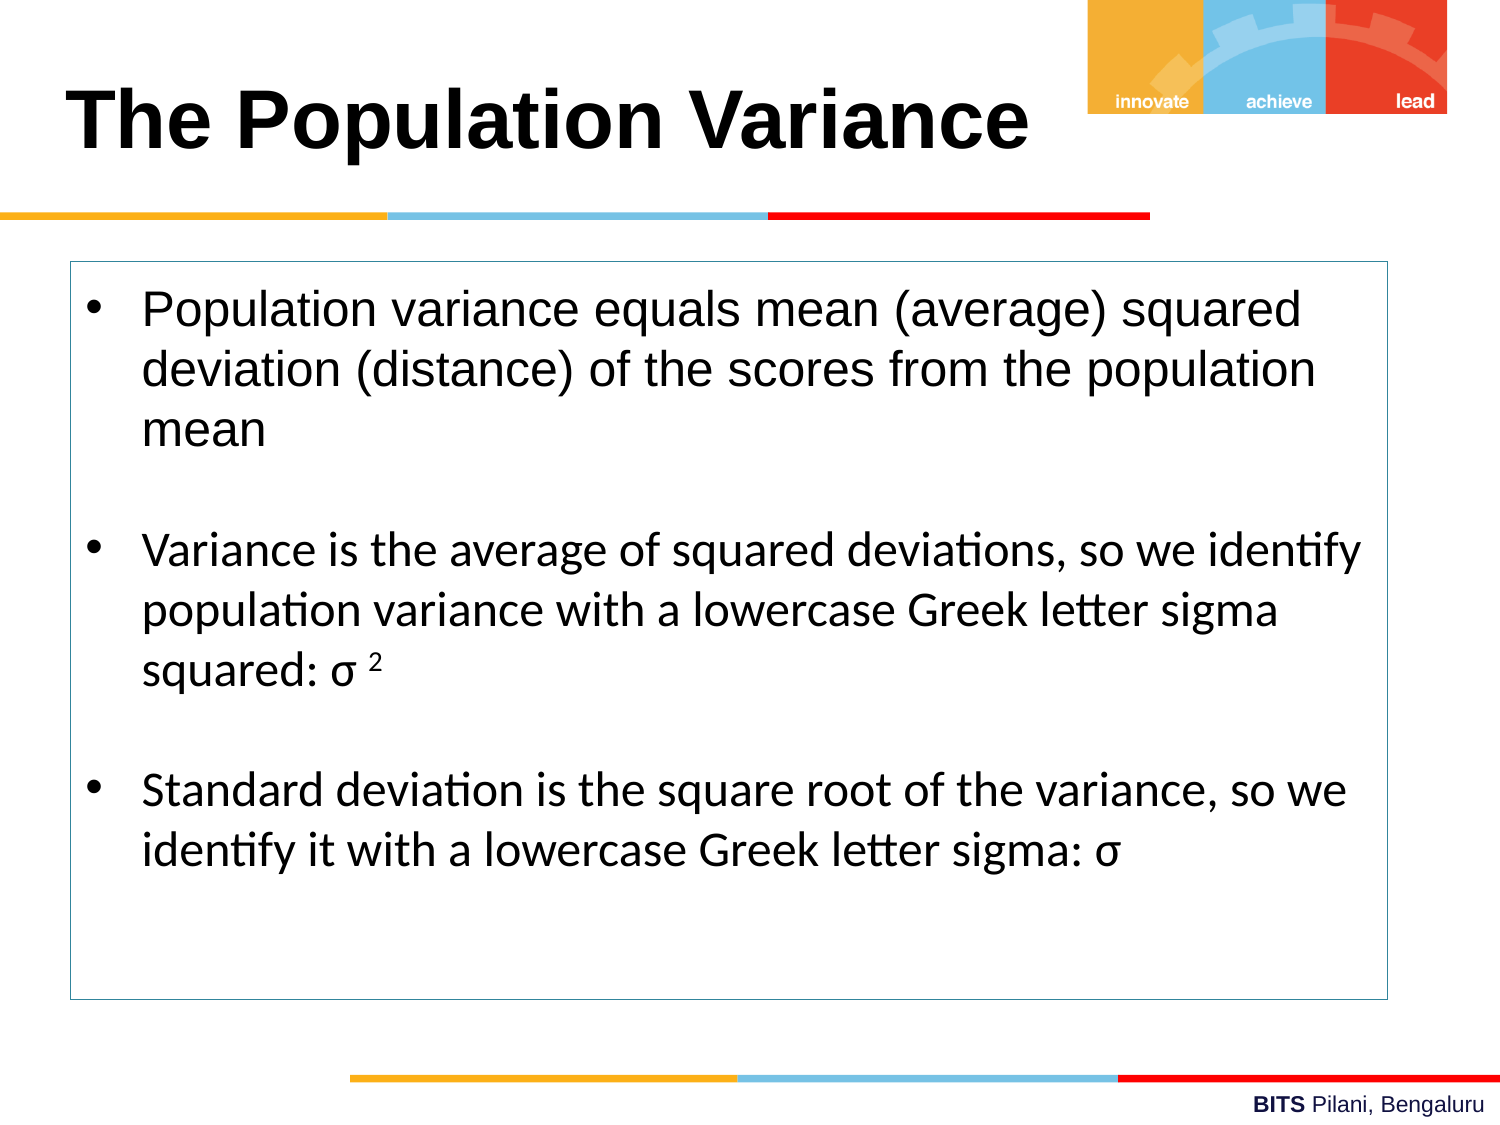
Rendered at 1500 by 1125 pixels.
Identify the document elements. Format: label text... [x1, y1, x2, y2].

title The Population Variance [64, 45, 1069, 185]
picture [1087, 0, 1448, 114]
list Population variance equals mean (average) squared deviation (distance) of the scores from the population mean Variance is the average of squared deviations, so we identify population variance with a lowercase Greek letter sigma squared: σ 2 Standard deviation is the square root of the variance, so we identify it with a lowercase Greek letter sigma: σ [70, 261, 1388, 1000]
